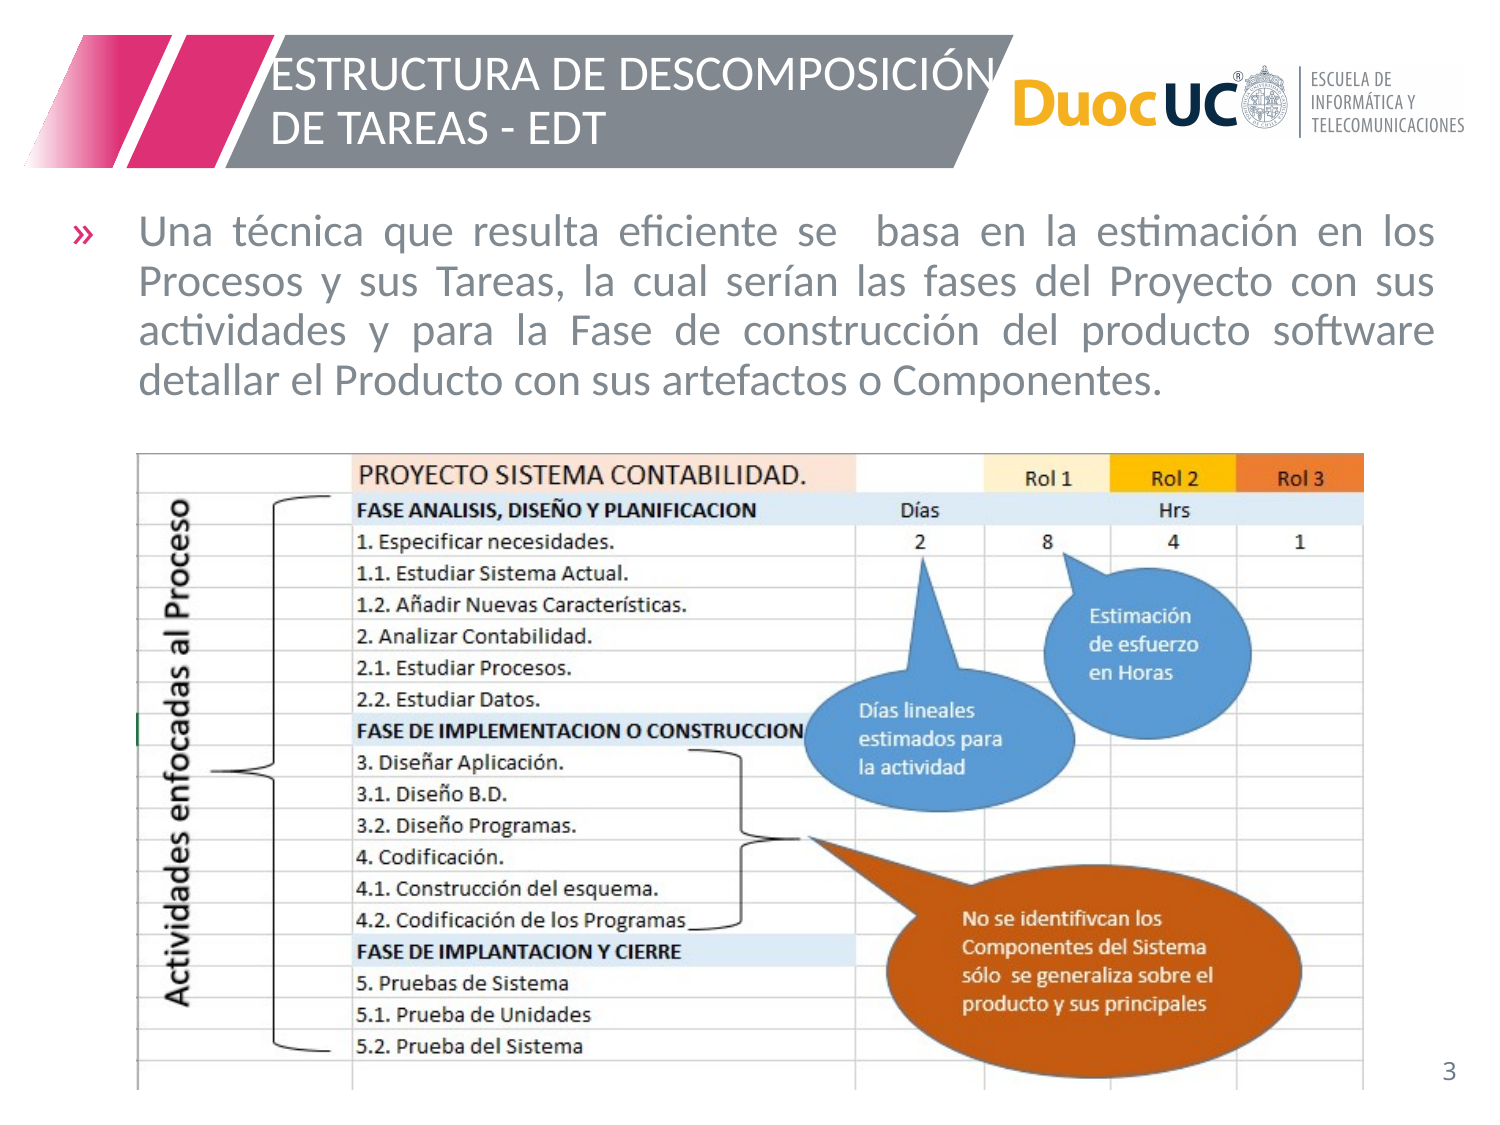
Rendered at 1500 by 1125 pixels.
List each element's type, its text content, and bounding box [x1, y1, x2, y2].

picture [1059, 63, 1465, 140]
list Una técnica que resulta eficiente se basa en la estimación en los Procesos y sus Tareas, la cual serían las fases del Proyecto con sus actividades y para la Fase de construcción del producto software detallar el Producto con sus artefactos o Componentes. [48, 199, 1452, 512]
picture [135, 452, 1365, 1091]
title ESTRUCTURA DE DESCOMPOSICIÓN DE TAREAS - EDT [255, 34, 1059, 169]
